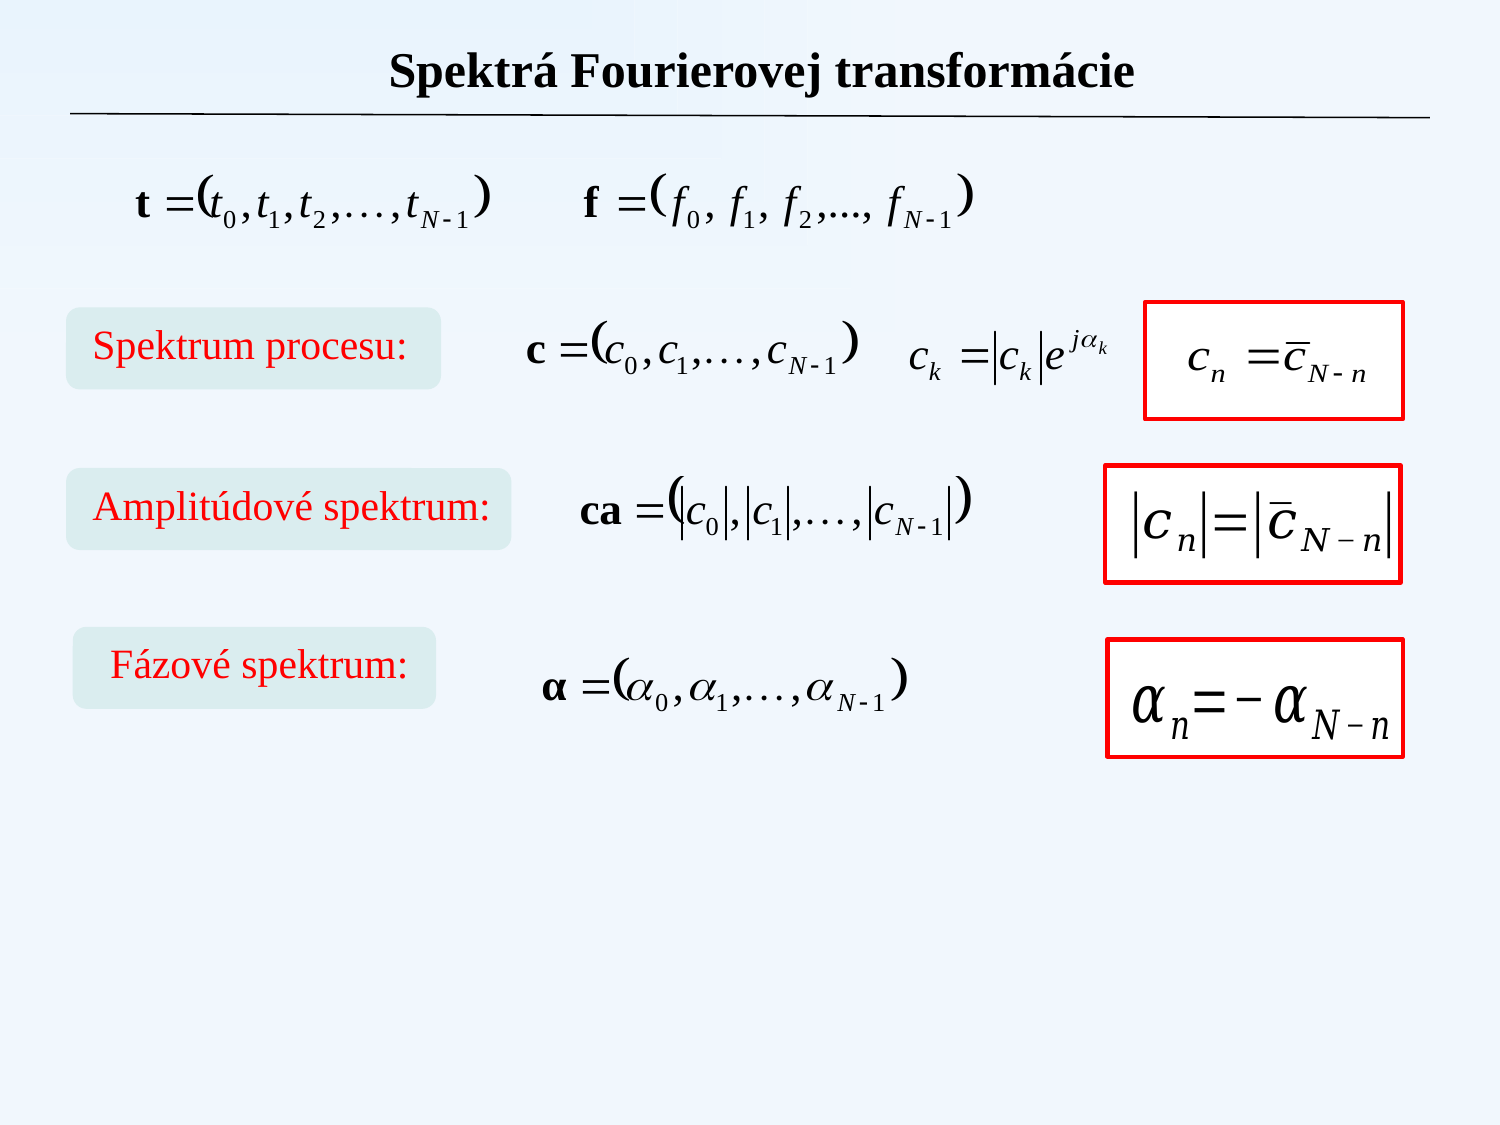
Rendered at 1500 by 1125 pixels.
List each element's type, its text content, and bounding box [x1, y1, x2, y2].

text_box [520, 319, 861, 386]
text_box Fázové spektrum: [93, 625, 426, 700]
text_box [1105, 637, 1405, 759]
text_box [577, 172, 975, 240]
text_box Amplitúdové spektrum: [76, 466, 513, 541]
text_box [70, 624, 439, 711]
text_box Spektrá Fourierovej transformácie [253, 29, 1270, 105]
text_box Spektrum procesu: [76, 305, 443, 380]
text_box [1103, 463, 1403, 585]
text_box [902, 310, 1122, 396]
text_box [128, 172, 492, 240]
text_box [535, 656, 910, 724]
text_box [63, 305, 443, 392]
text_box [1143, 300, 1405, 421]
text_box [1179, 325, 1376, 394]
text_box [573, 476, 971, 551]
text_box [63, 466, 514, 553]
